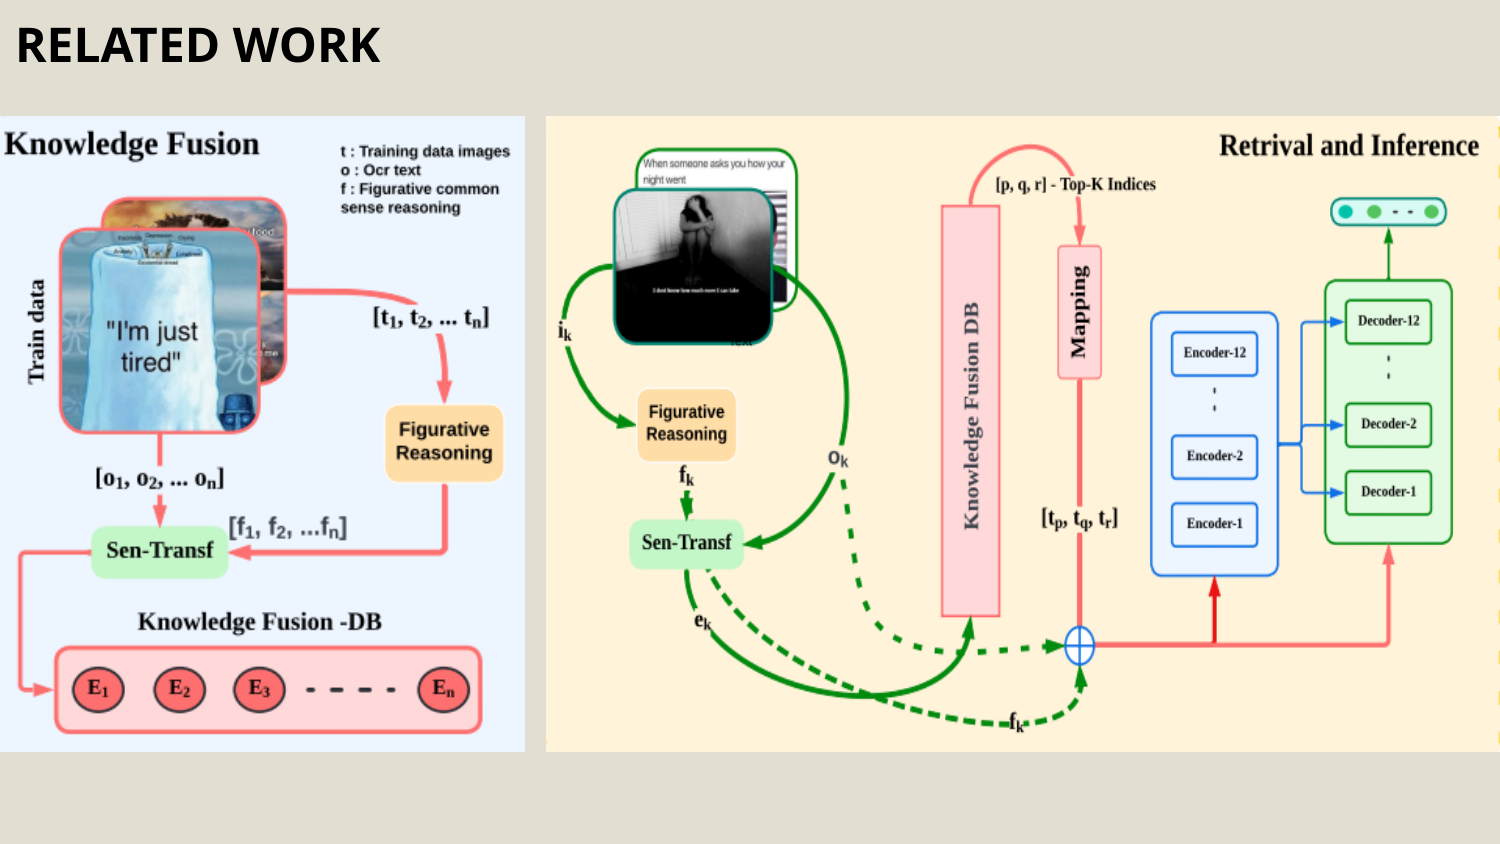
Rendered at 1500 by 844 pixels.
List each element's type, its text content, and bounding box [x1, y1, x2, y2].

text_box RELATED WORK [0, 0, 1500, 844]
picture [0, 116, 526, 752]
picture [545, 116, 1500, 752]
